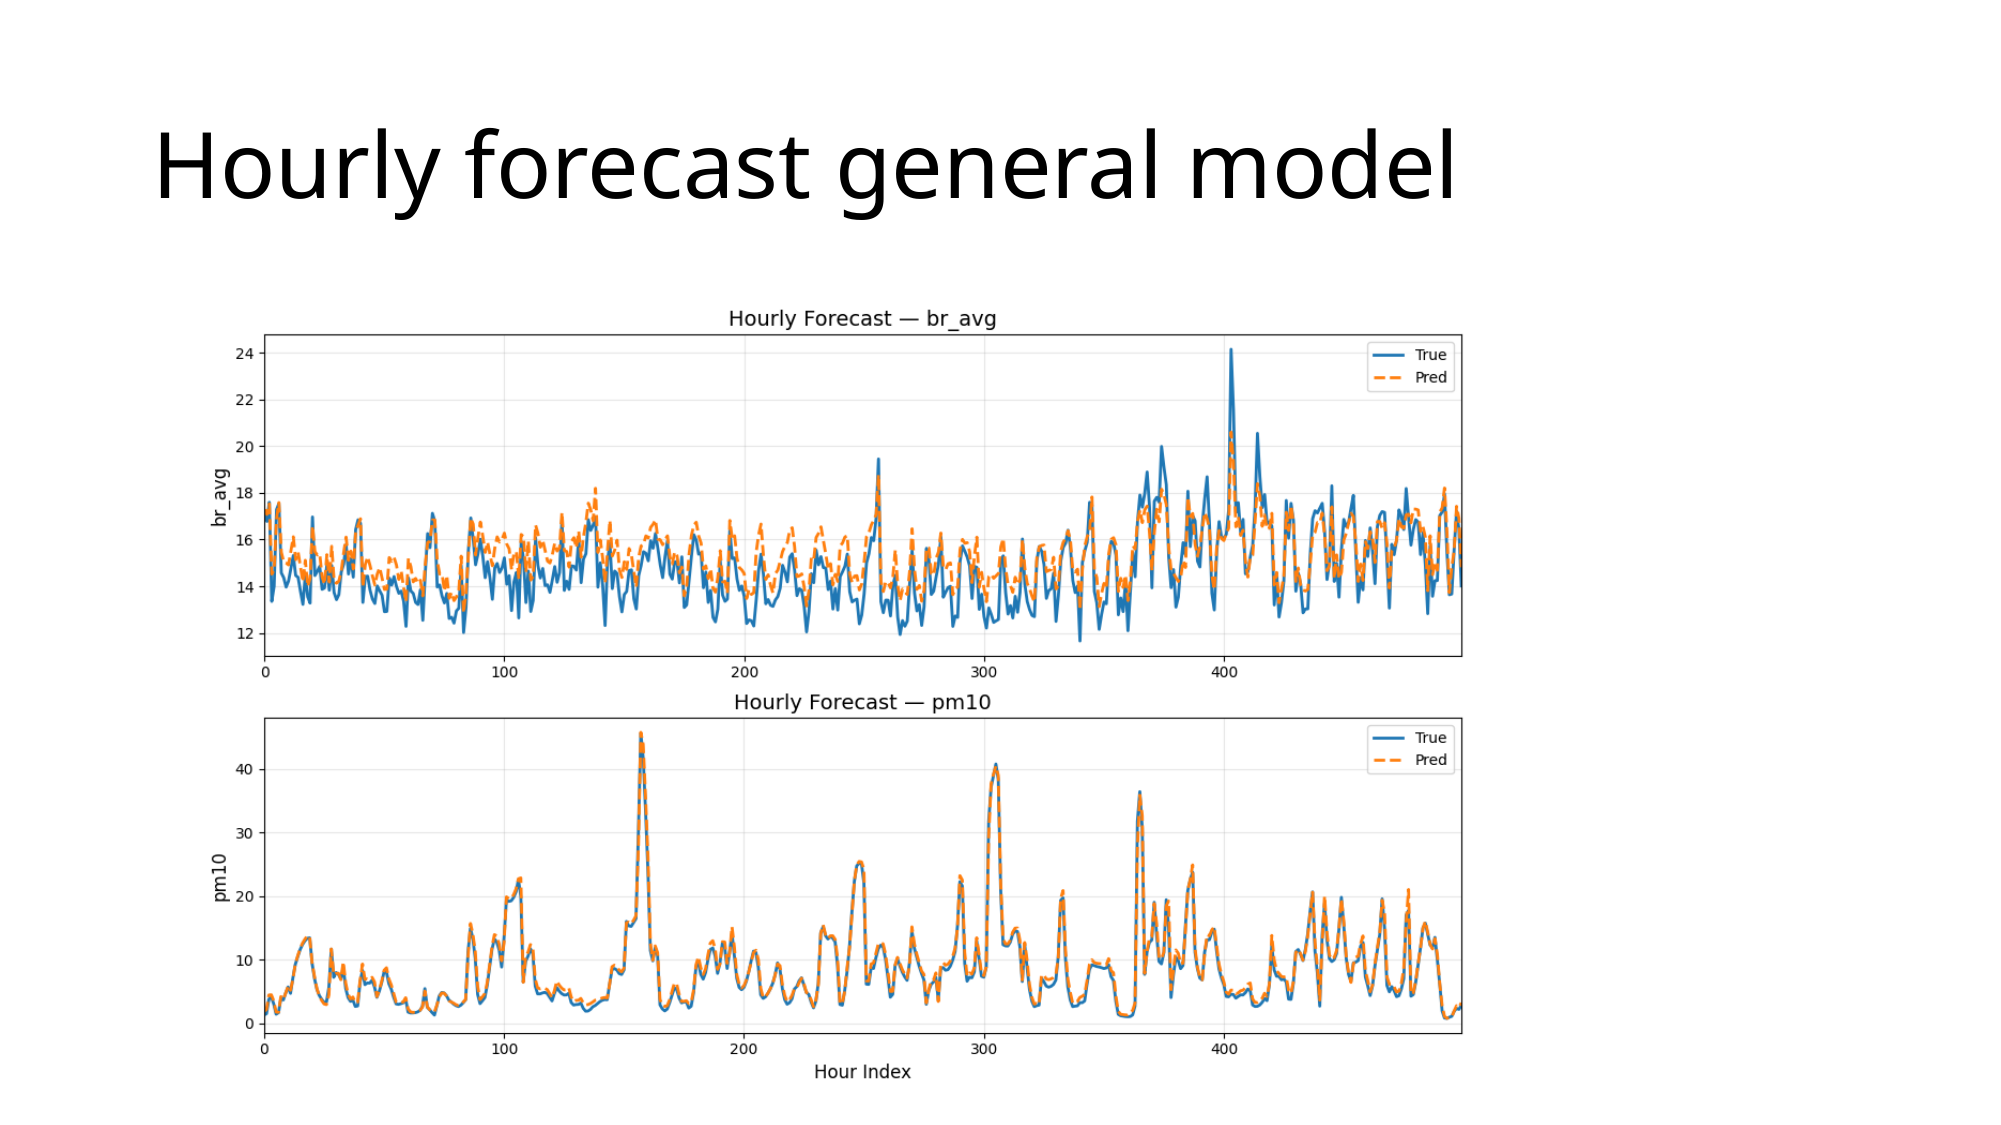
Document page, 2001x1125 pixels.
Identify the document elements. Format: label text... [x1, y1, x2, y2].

title Hourly forecast general model [137, 59, 1863, 278]
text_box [198, 299, 1471, 1094]
